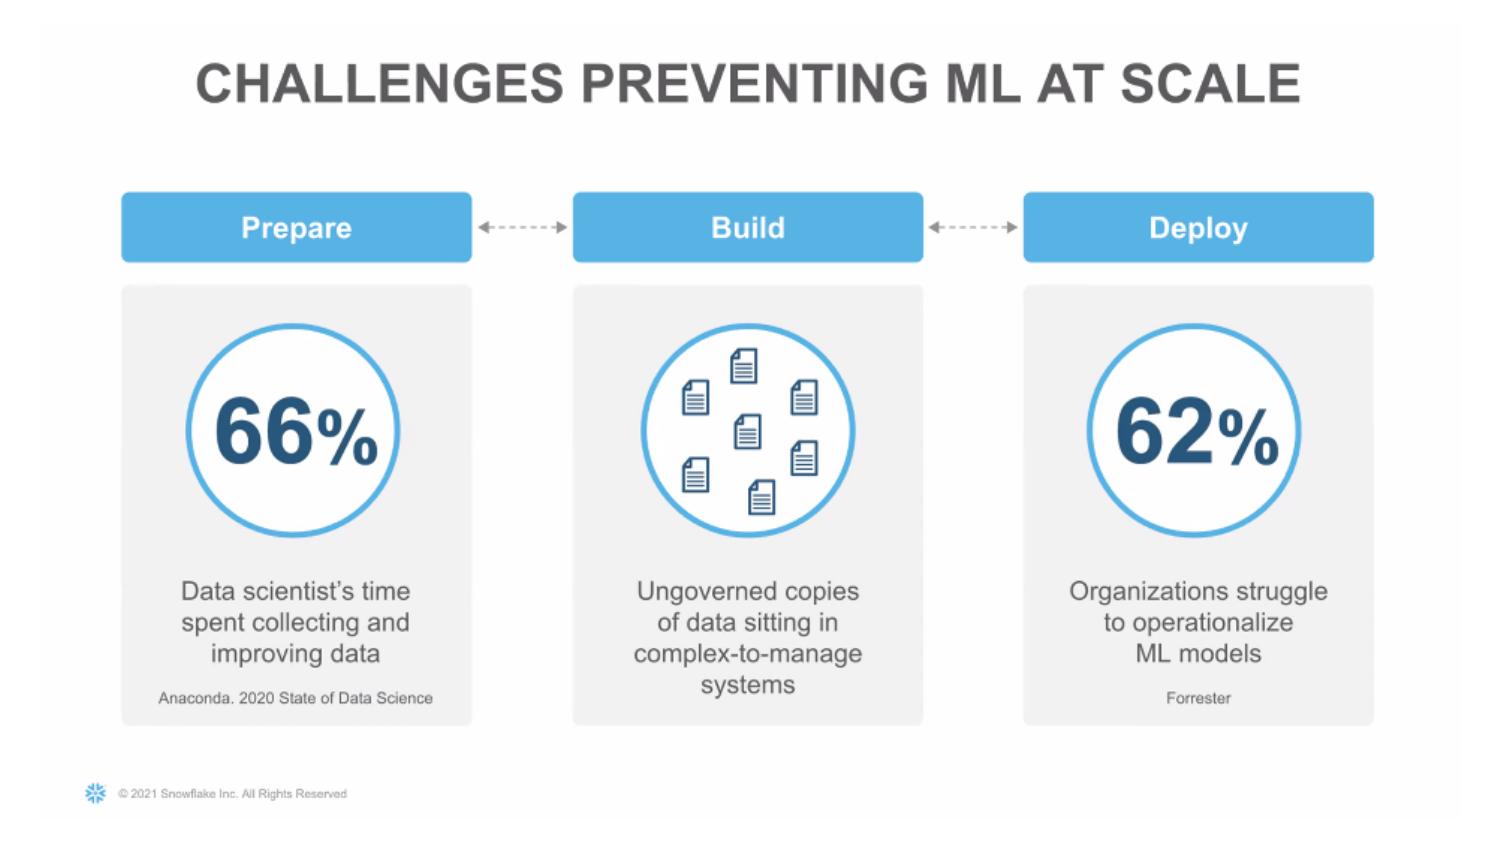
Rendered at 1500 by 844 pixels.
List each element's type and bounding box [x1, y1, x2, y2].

picture [39, 24, 1461, 819]
